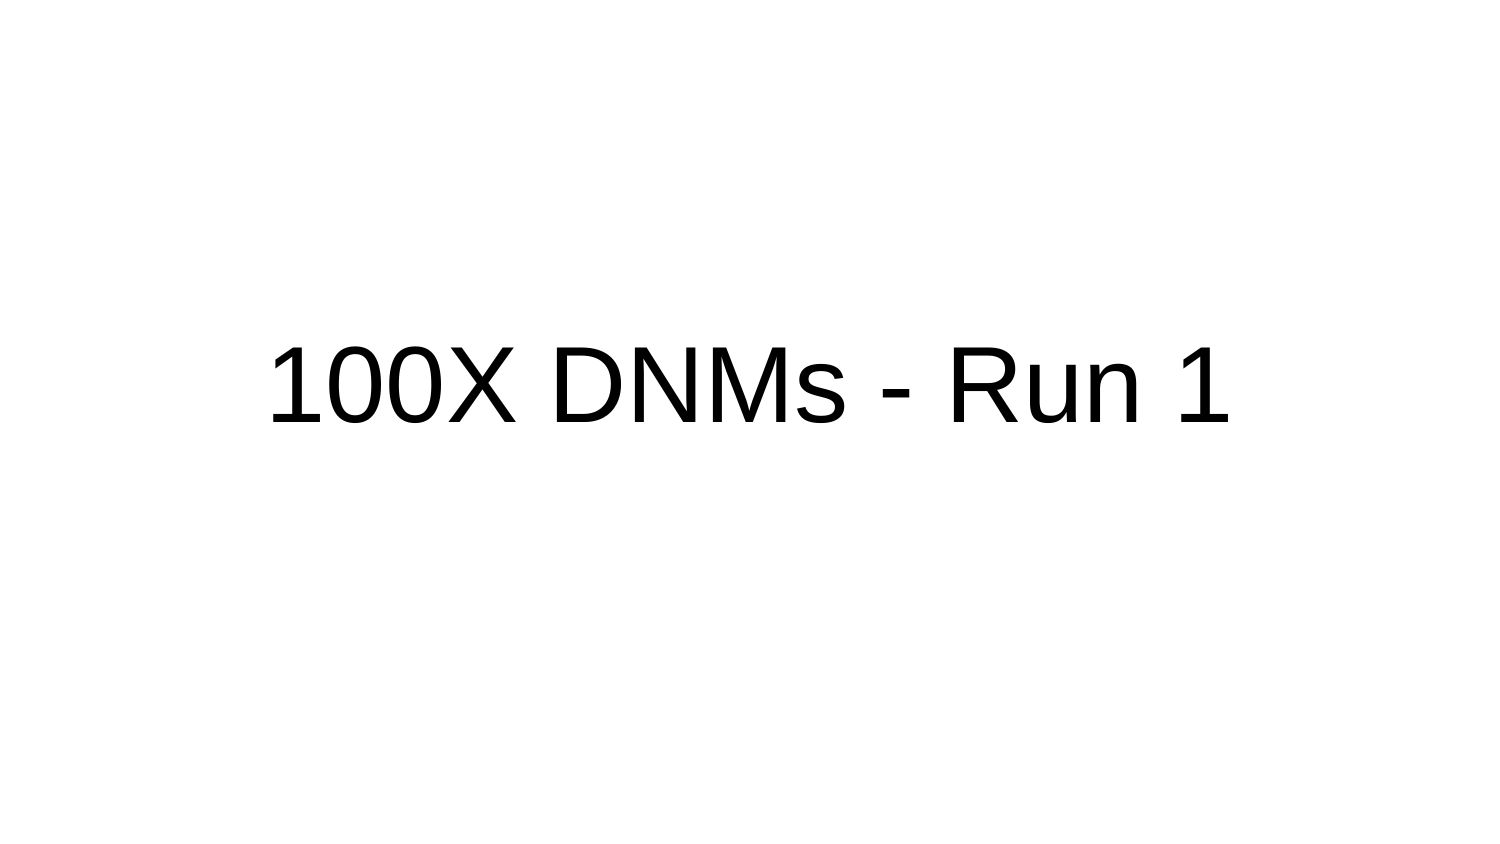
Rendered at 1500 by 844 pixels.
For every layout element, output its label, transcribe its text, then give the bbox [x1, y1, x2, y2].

title 100X DNMs - Run 1 [51, 122, 1449, 459]
